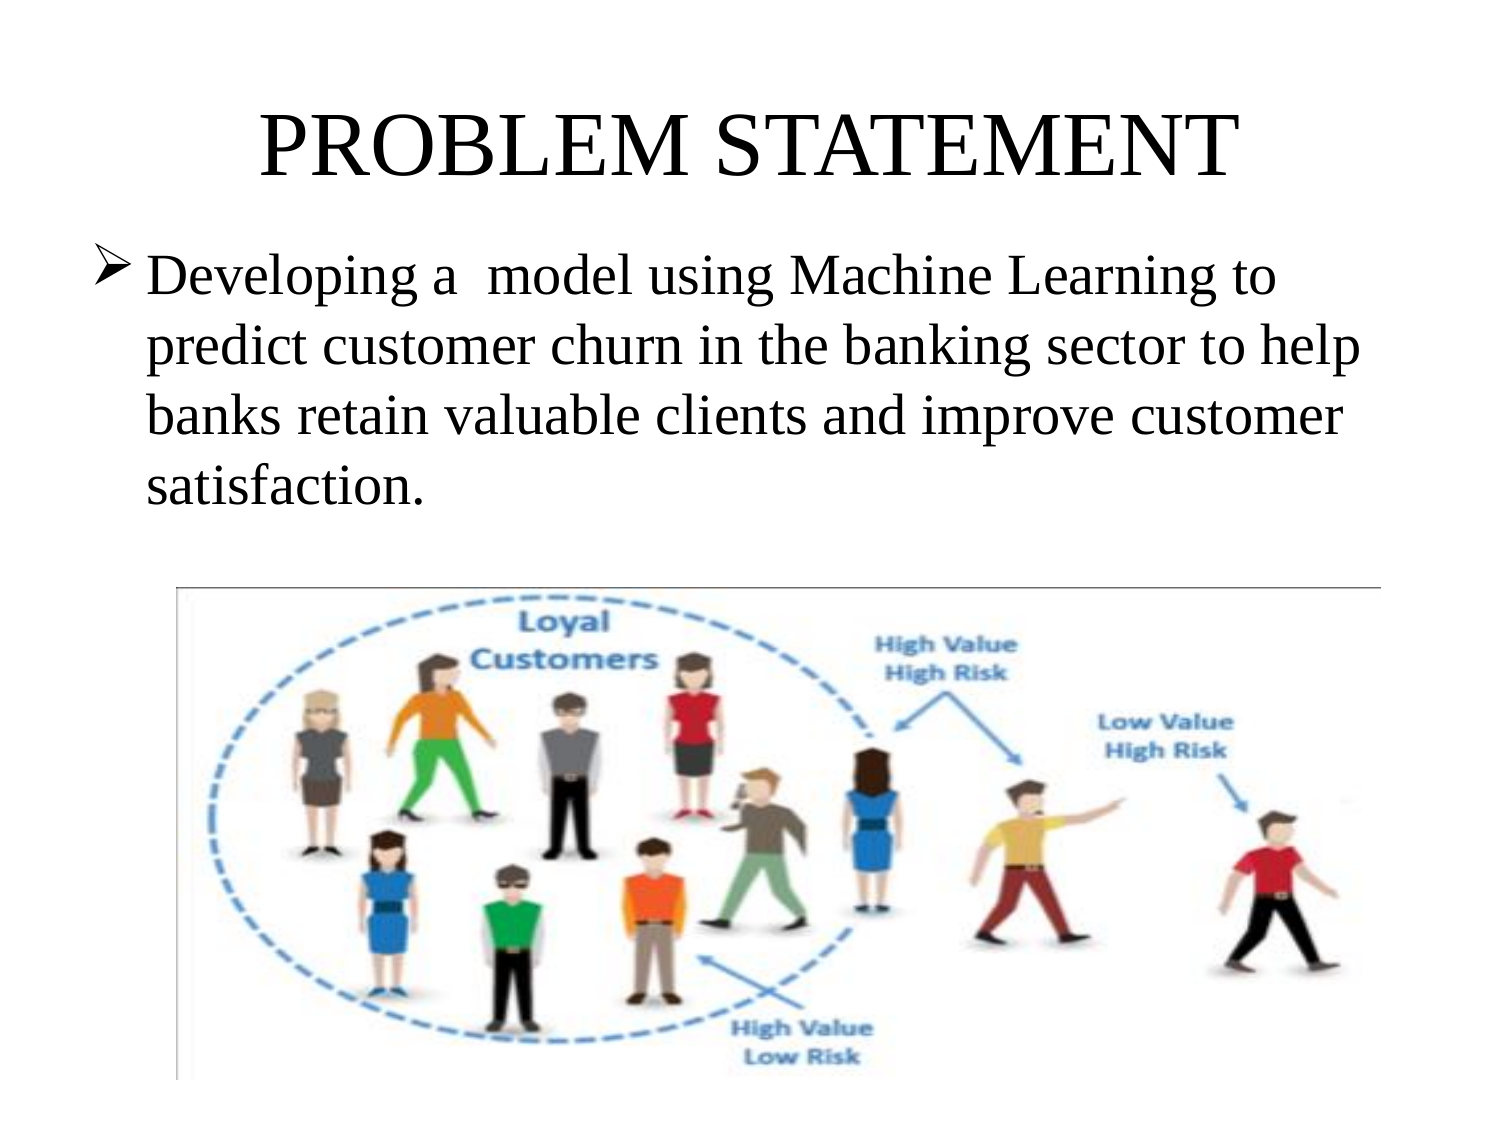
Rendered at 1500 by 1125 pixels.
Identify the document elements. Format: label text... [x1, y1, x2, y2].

list Developing a model using Machine Learning to predict customer churn in the banking sector to help banks retain valuable clients and improve customer satisfaction. [75, 137, 1408, 917]
title PROBLEM STATEMENT [75, 45, 1425, 233]
picture [176, 586, 1381, 1081]
